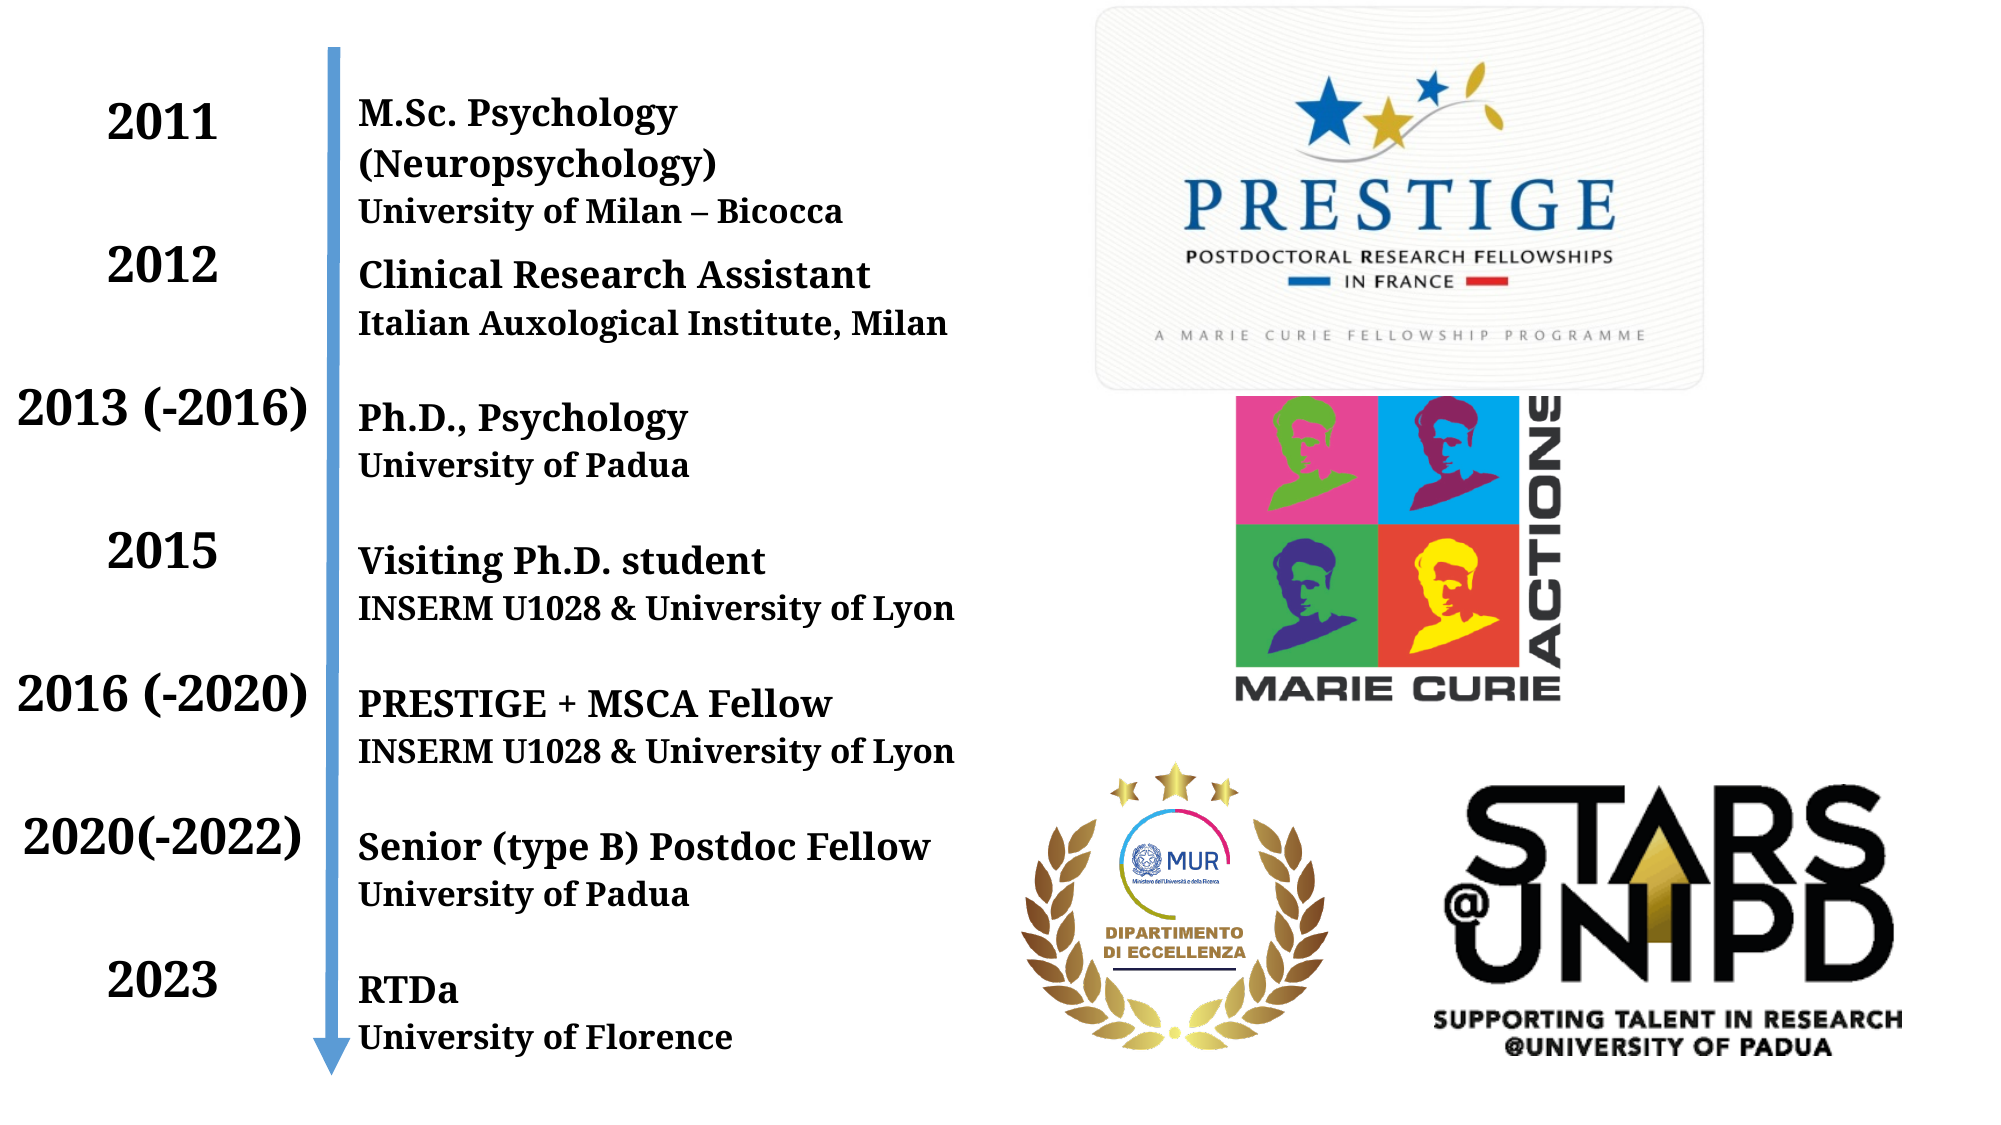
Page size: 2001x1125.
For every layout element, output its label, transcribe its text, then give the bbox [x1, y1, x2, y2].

table_cell PRESTIGE + MSCA Fellow INSERM U1028 & University of Lyon [343, 670, 1007, 813]
table_cell Senior (type B) Postdoc Fellow University of Padua [343, 813, 1002, 956]
table_cell 2020(-2022) [2, 793, 325, 936]
table_header 2011 [2, 79, 326, 222]
table_cell Visiting Ph.D. student INSERM U1028 & University of Lyon [343, 527, 1007, 670]
table_cell Ph.D., Psychology University of Padua [343, 384, 1007, 527]
table_cell 2013 (-2016) [2, 364, 326, 507]
table_cell 2012 [2, 222, 326, 364]
table_cell 2015 [2, 507, 326, 650]
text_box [1002, 740, 1902, 1080]
picture [1087, 0, 1711, 709]
table_cell 2016 (-2020) [2, 650, 326, 793]
table_cell Clinical Research Assistant Italian Auxological Institute, Milan [343, 241, 1007, 384]
table_cell 2023 [2, 936, 326, 1079]
table_header M.Sc. Psychology (Neuropsychology) University of Milan – Bicocca [343, 79, 1007, 241]
table_cell RTDa University of Florence [343, 956, 1007, 1098]
